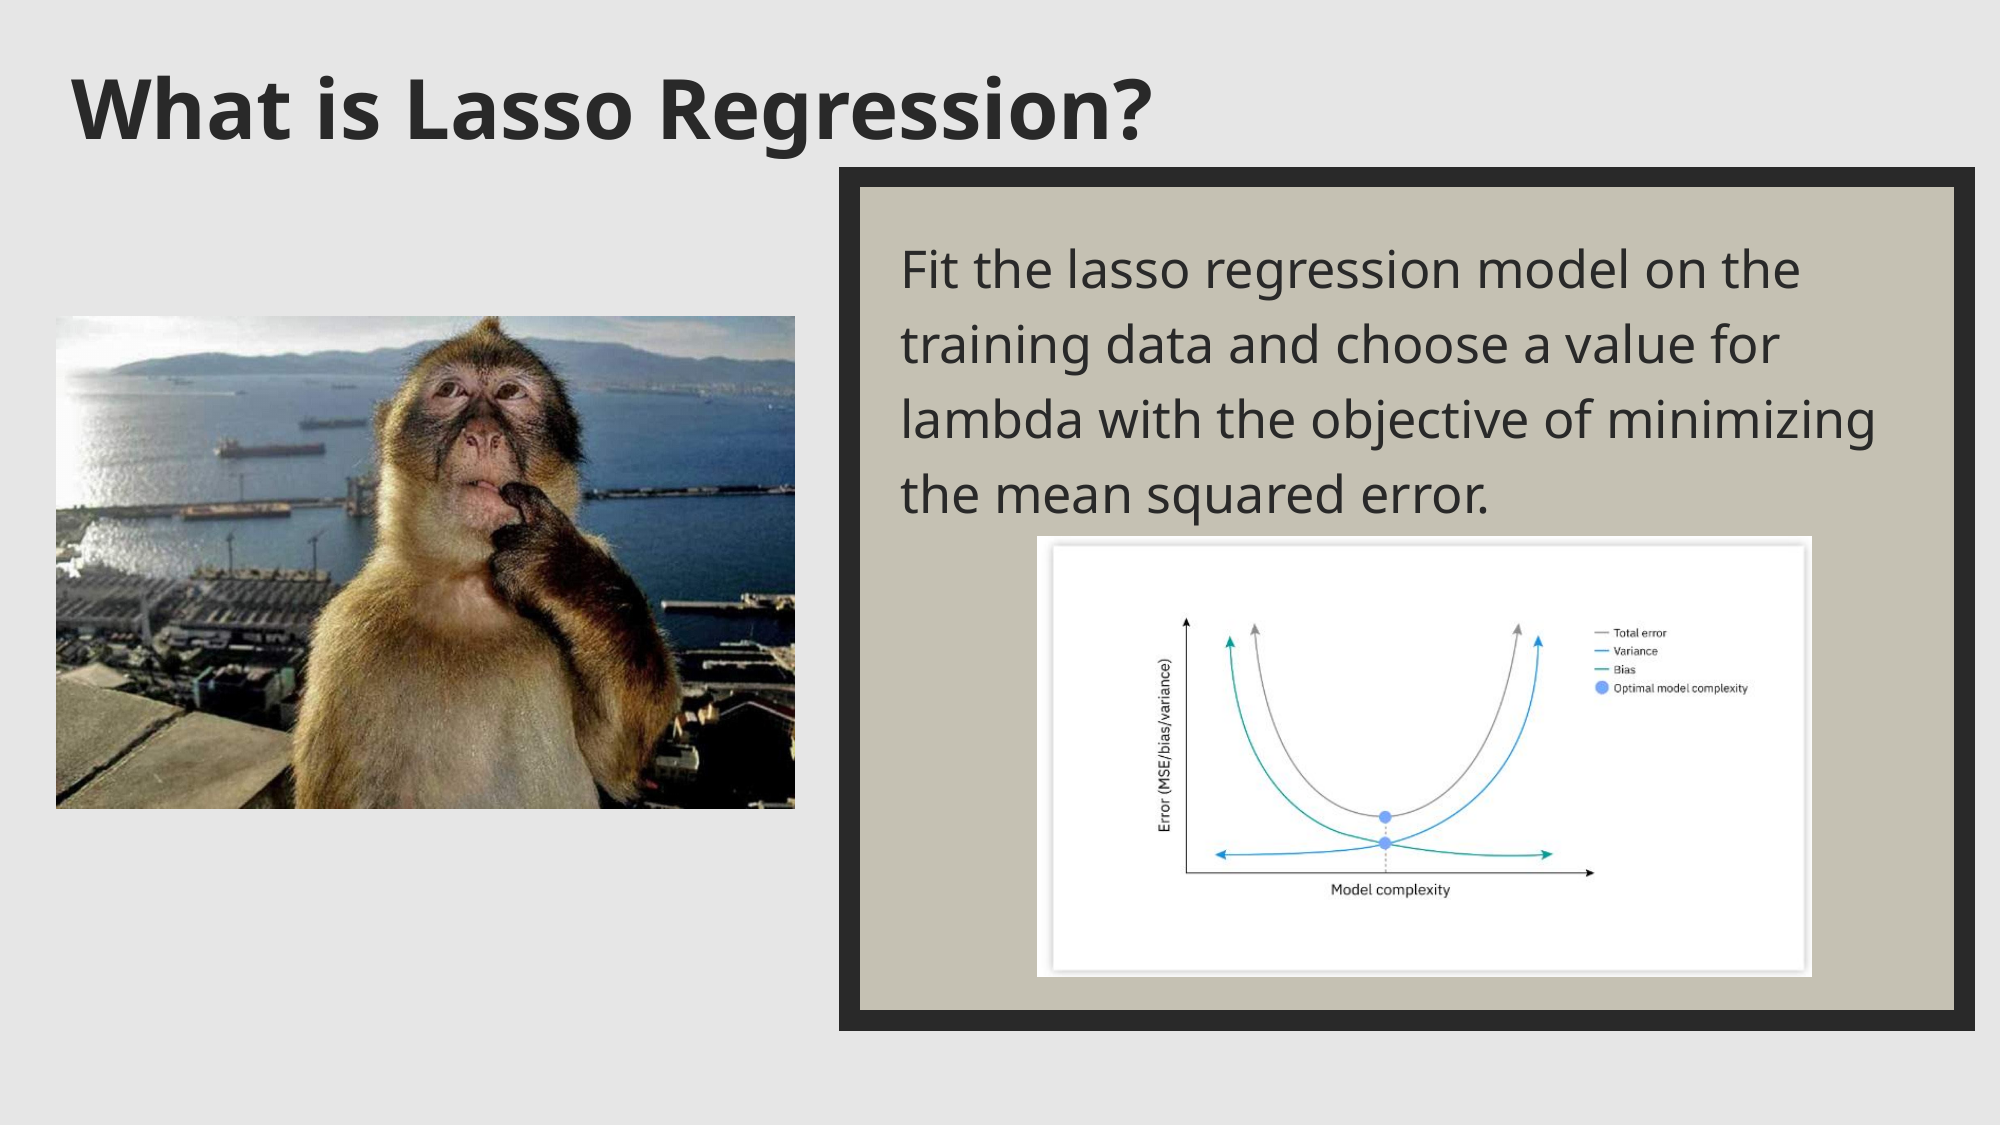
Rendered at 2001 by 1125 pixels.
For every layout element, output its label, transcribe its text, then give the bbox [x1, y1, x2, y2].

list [1037, 536, 1812, 977]
picture [56, 316, 795, 809]
text_box [849, 176, 1966, 1022]
title What is Lasso Regression? [56, 59, 1171, 189]
text_box Fit the lasso regression model on the training data and choose a value for lambda with the objective of minimizing the mean squared error. [885, 216, 1900, 1038]
